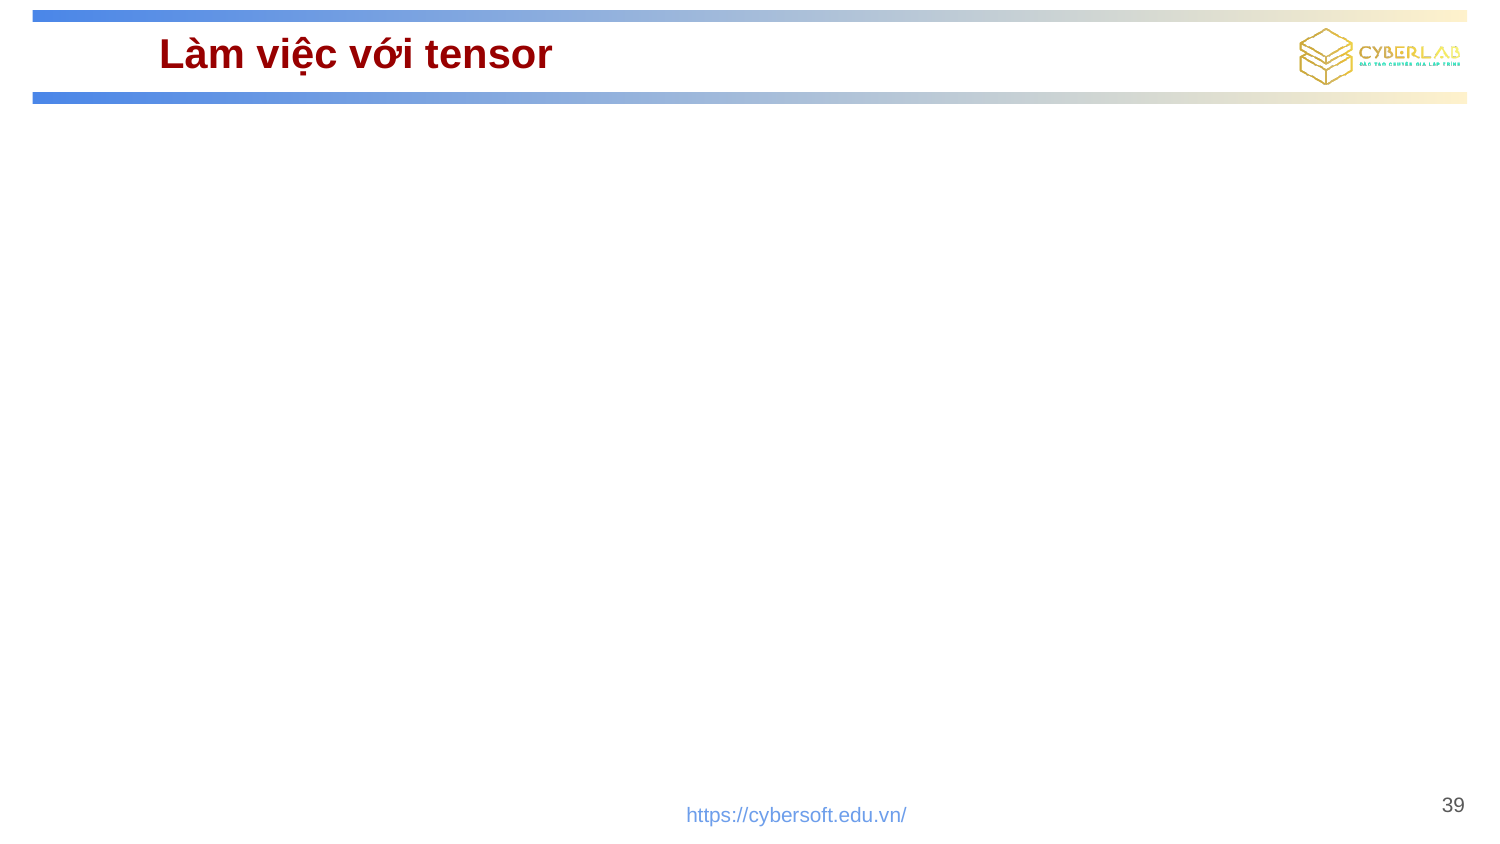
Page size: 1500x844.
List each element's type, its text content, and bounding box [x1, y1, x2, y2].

slide_number 39 [1389, 782, 1480, 830]
title Làm việc với tensor [144, 12, 1449, 93]
picture [1449, 28, 1468, 85]
